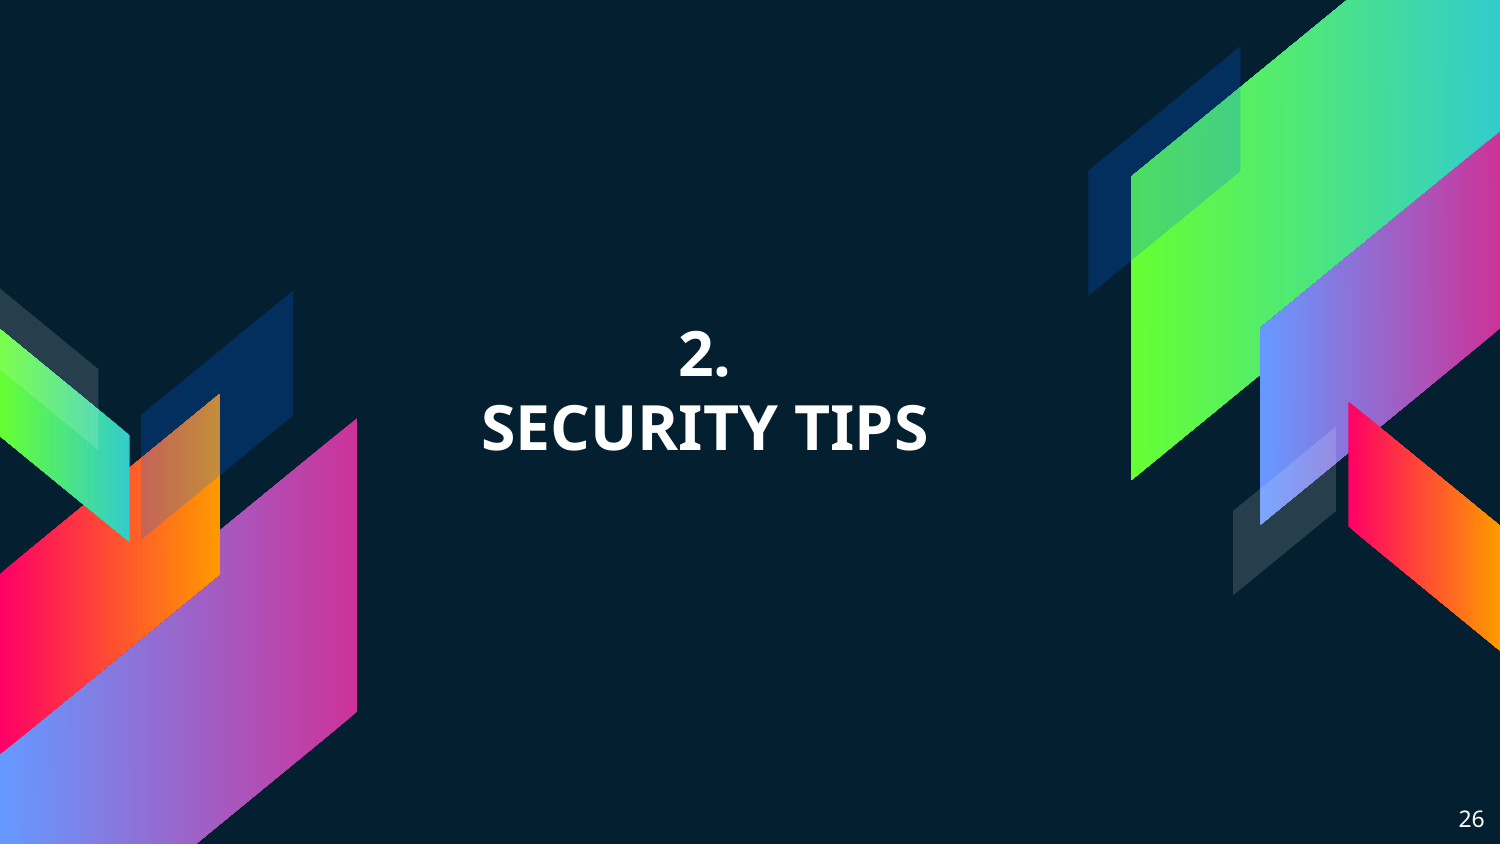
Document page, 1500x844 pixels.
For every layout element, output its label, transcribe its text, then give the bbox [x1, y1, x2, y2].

slide_number 26 [1403, 789, 1500, 844]
title 2. SECURITY TIPS [240, 288, 1170, 479]
